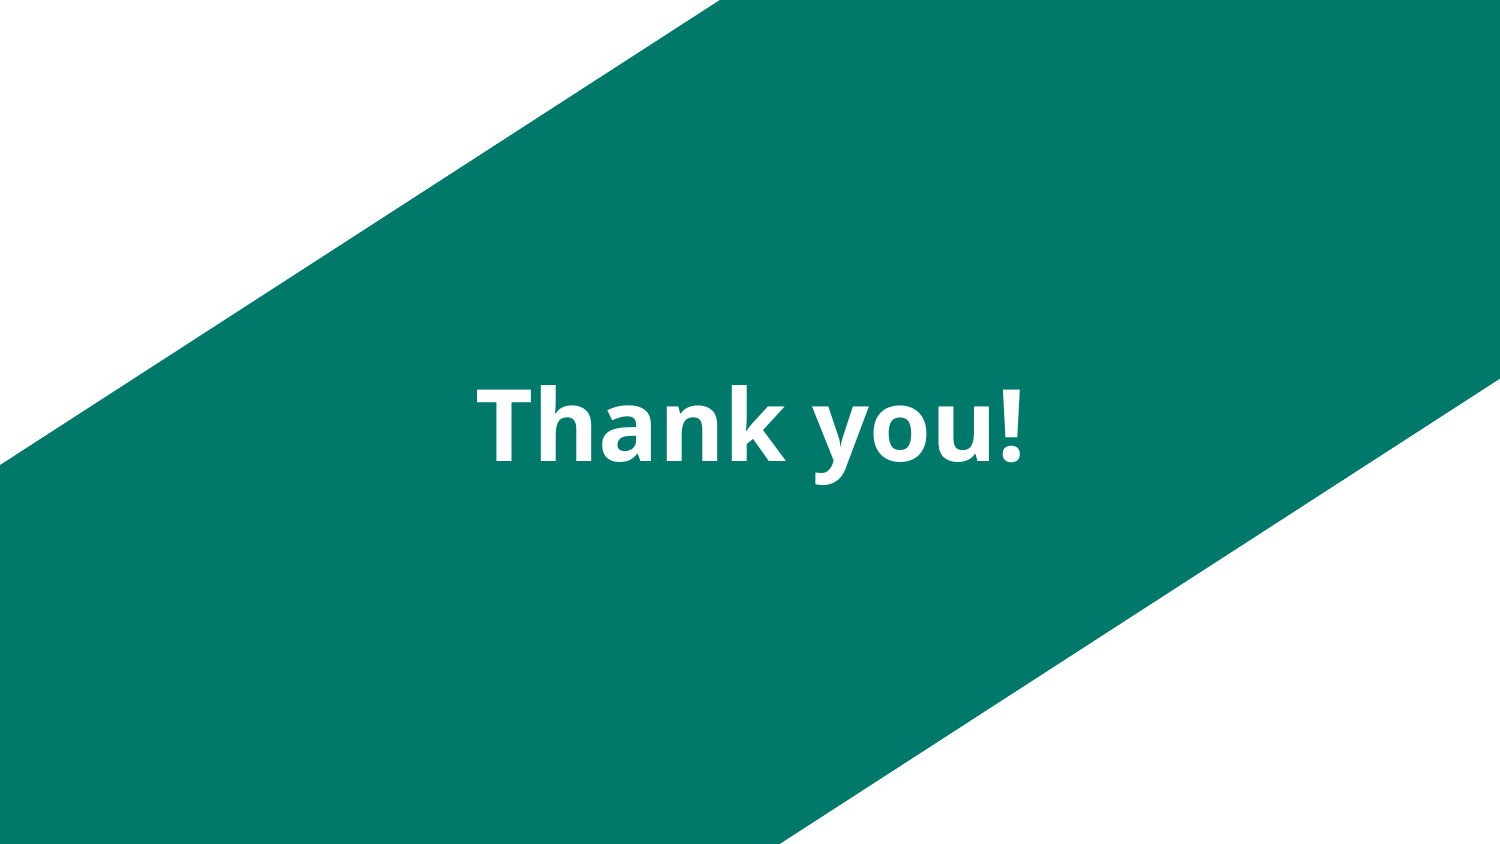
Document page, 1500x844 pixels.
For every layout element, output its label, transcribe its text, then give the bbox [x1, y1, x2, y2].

title Thank you! [309, 286, 1192, 557]
